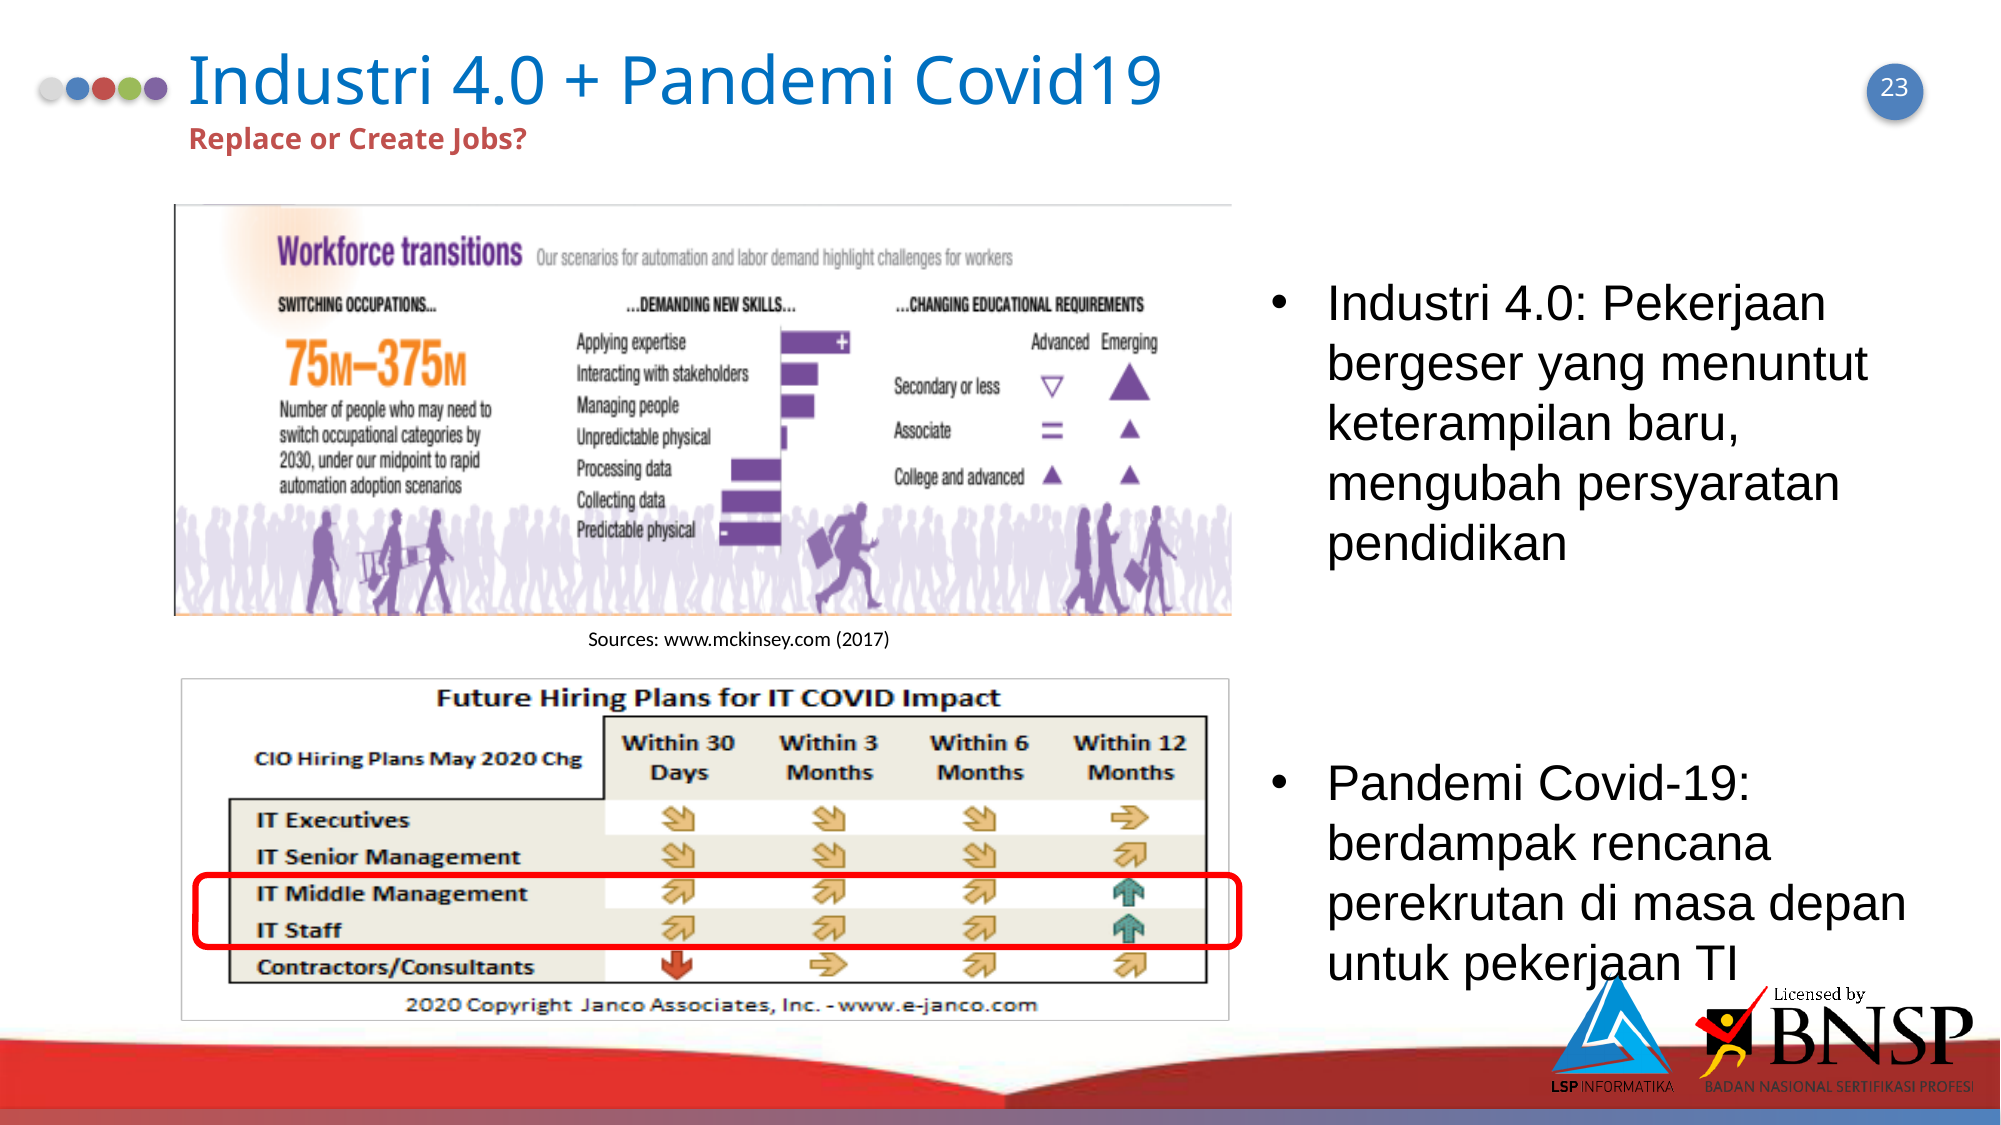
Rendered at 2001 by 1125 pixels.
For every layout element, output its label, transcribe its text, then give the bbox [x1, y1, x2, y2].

text_box Sources: www.mckinsey.com (2017) [573, 625, 905, 658]
list Replace or Create Jobs? [173, 112, 1767, 177]
text_box Industri 4.0: Pekerjaan bergeser yang menuntut keterampilan baru, mengubah persyaratan pendidikan Pandemi Covid-19: berdampak rencana perekrutan di masa depan untuk pekerjaan TI [1255, 263, 2000, 999]
picture [173, 204, 1232, 617]
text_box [161, 659, 1253, 1041]
slide_number 23 [1850, 58, 1939, 119]
list Industri 4.0 + Pandemi Covid19 [173, 30, 1767, 112]
picture [0, 999, 2000, 1109]
